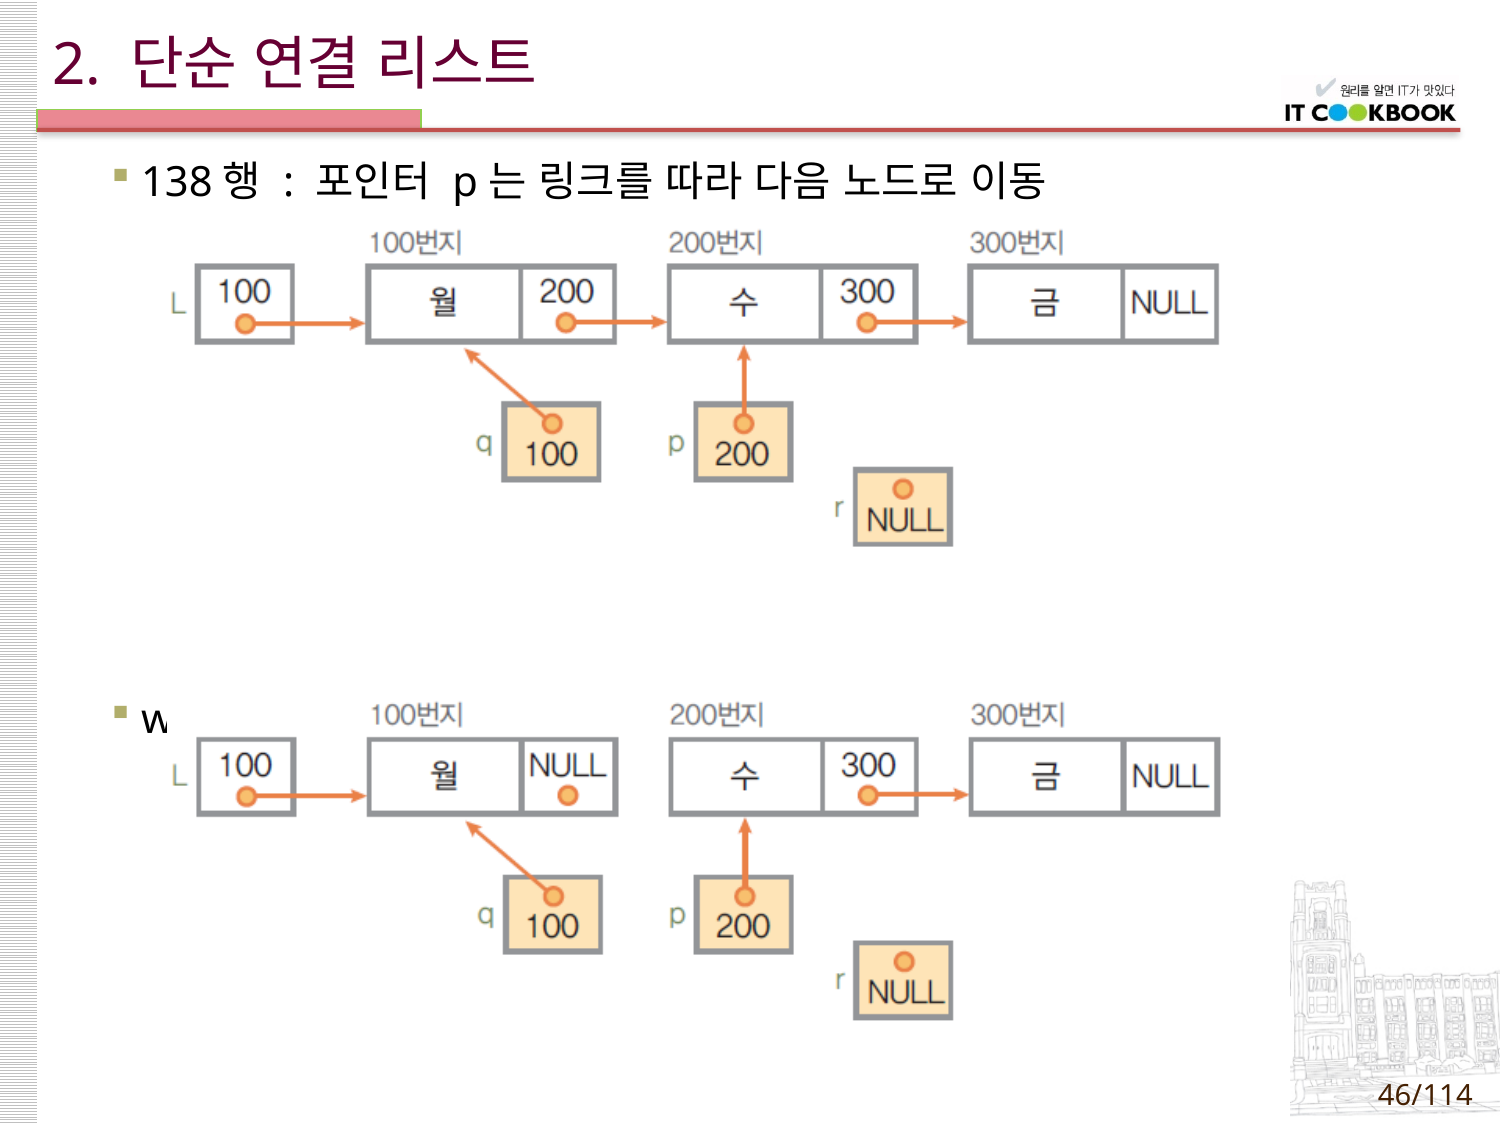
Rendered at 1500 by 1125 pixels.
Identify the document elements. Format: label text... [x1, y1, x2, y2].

title 2. 단순 연결 리스트 [37, 13, 1278, 109]
picture [1281, 75, 1459, 123]
picture [1459, 1087, 1467, 1098]
picture [1290, 874, 1500, 1125]
picture [1380, 1091, 1388, 1098]
picture [166, 692, 1227, 1031]
picture [159, 223, 1227, 562]
list 138행 : 포인터 p는 링크를 따라 다음 노드로 이동 while 문 한 번 수행 [37, 152, 1463, 1091]
picture [1398, 1094, 1407, 1103]
